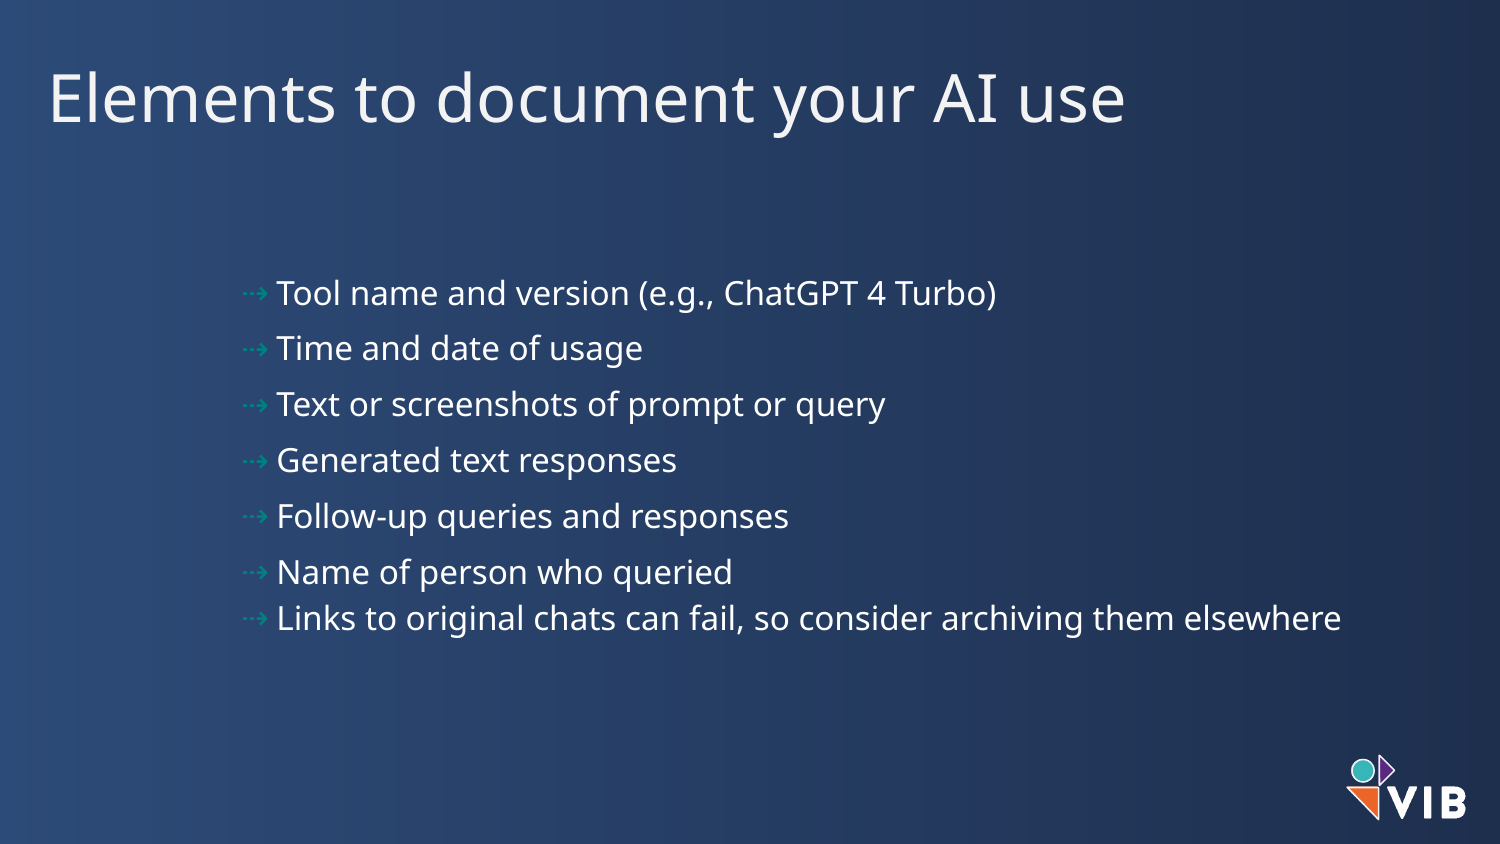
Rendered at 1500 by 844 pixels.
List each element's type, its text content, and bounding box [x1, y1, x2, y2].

text_box Tool name and version (e.g., ChatGPT 4 Turbo) Time and date of usage Text or screenshots of prompt or query Generated text responses Follow-up queries and responses Name of person who queried Links to original chats can fail, so consider archiving them elsewhere [186, 240, 1375, 694]
text_box Elements to document your AI use [33, 41, 1364, 152]
picture [0, 0, 1500, 844]
